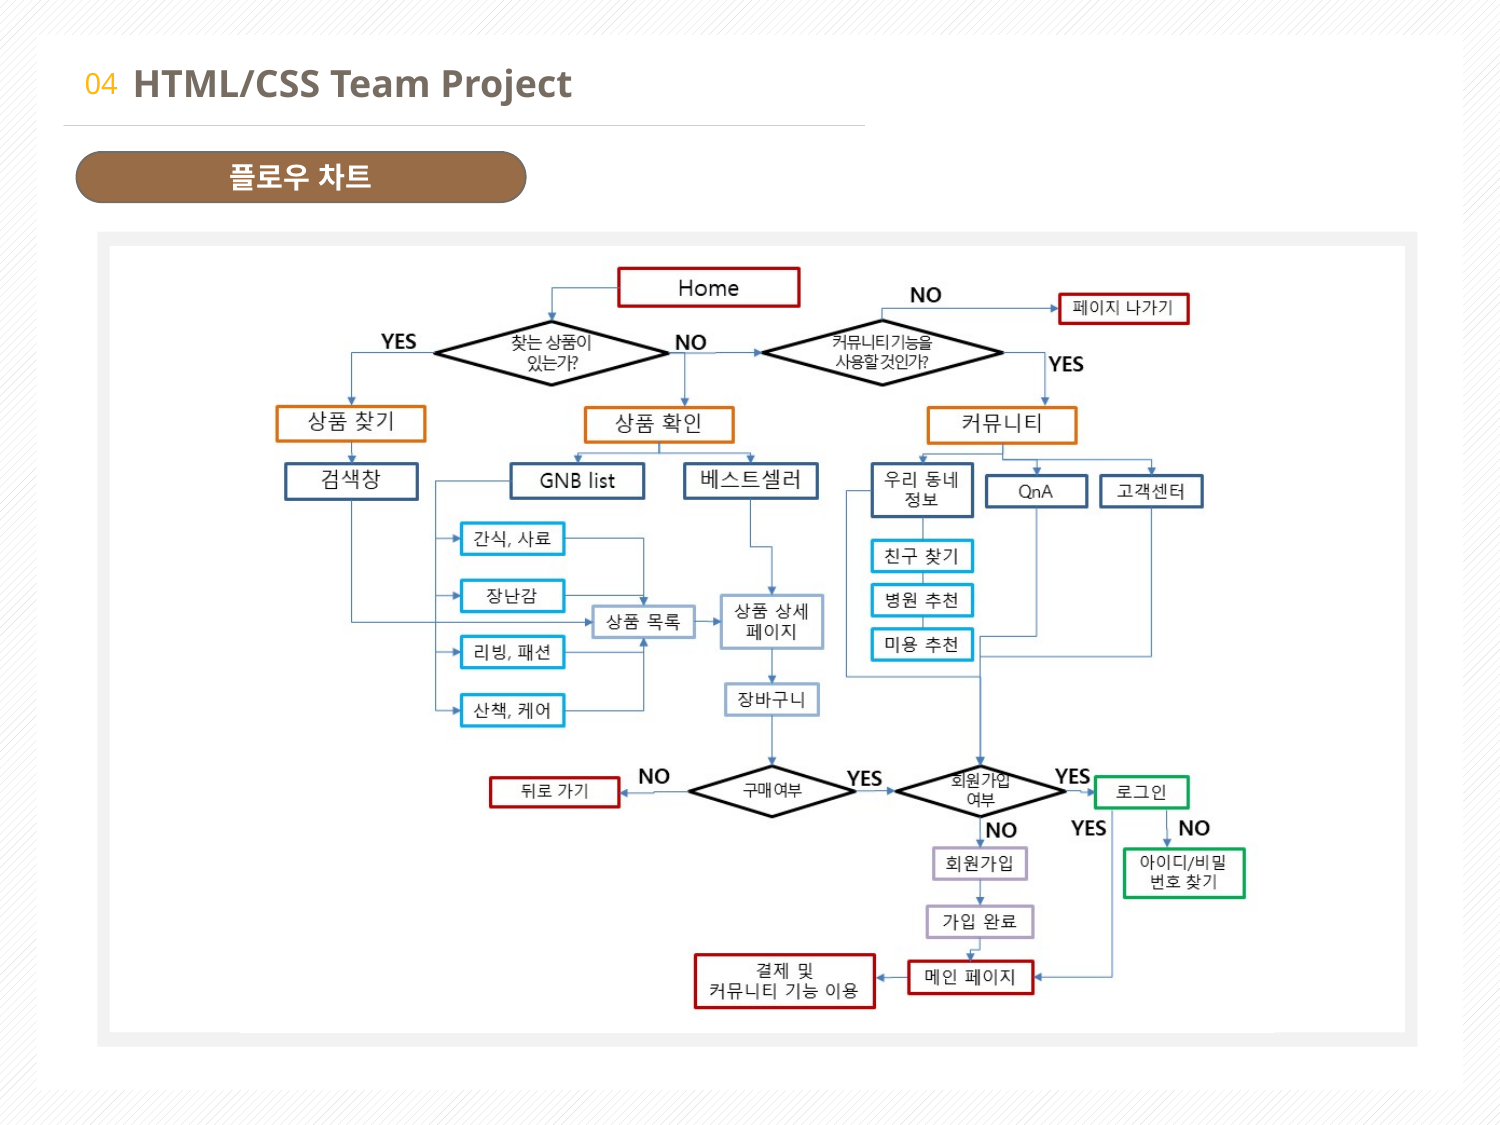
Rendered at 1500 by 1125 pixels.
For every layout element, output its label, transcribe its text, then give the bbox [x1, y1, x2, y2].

text_box 플로우 차트 [75, 151, 527, 204]
list HTML/CSS Team Project [132, 62, 758, 108]
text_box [97, 231, 1418, 1047]
list 04 [72, 63, 131, 107]
picture [240, 256, 1275, 1033]
